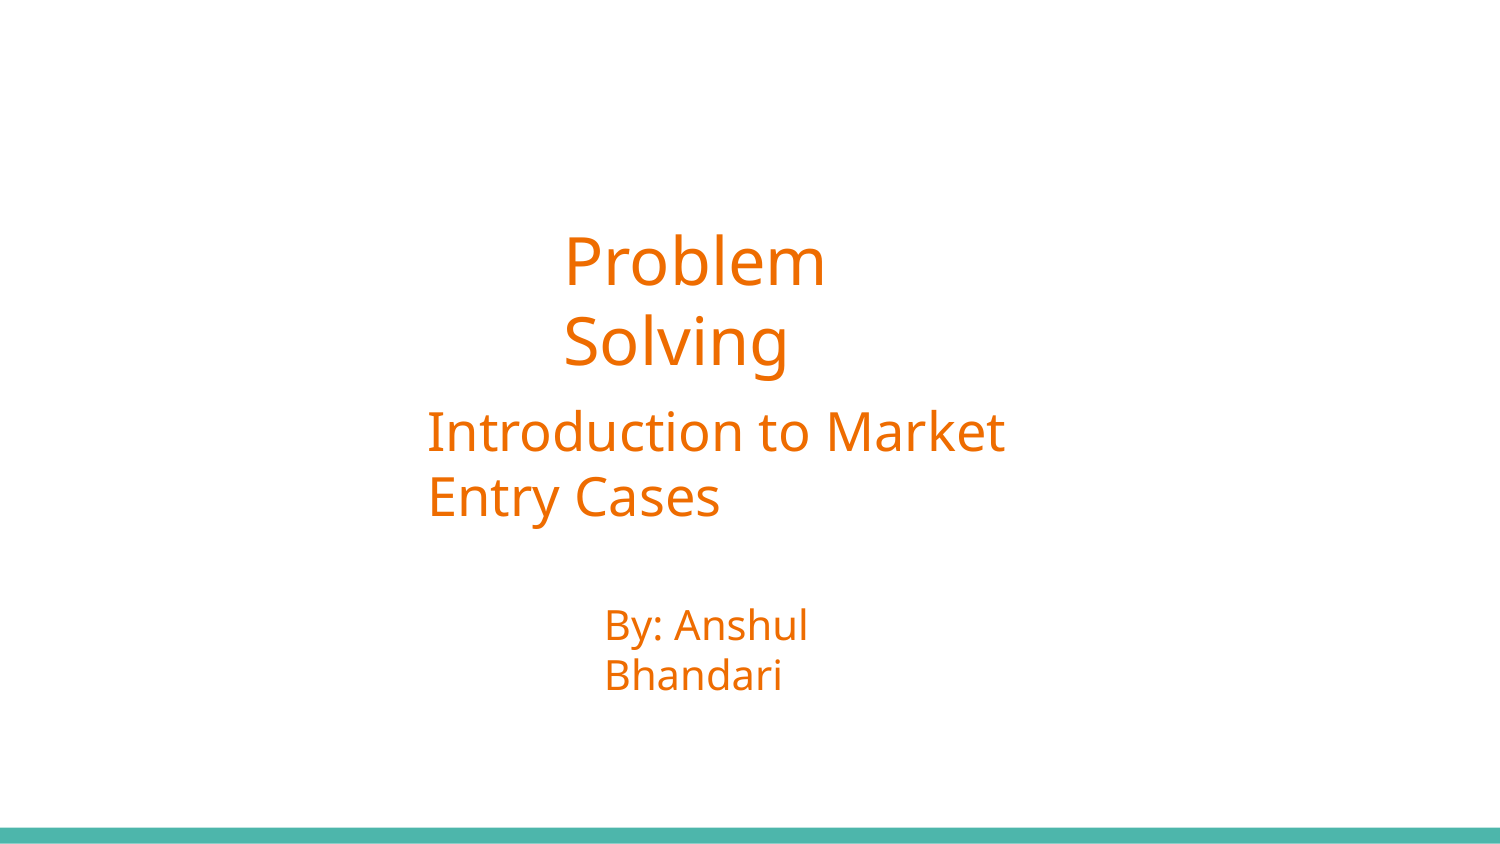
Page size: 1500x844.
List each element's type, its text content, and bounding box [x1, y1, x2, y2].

text_box By: Anshul Bhandari [601, 595, 899, 699]
title Problem Solving [561, 216, 947, 379]
text_box Introduction to Market Entry Cases [425, 394, 1082, 528]
